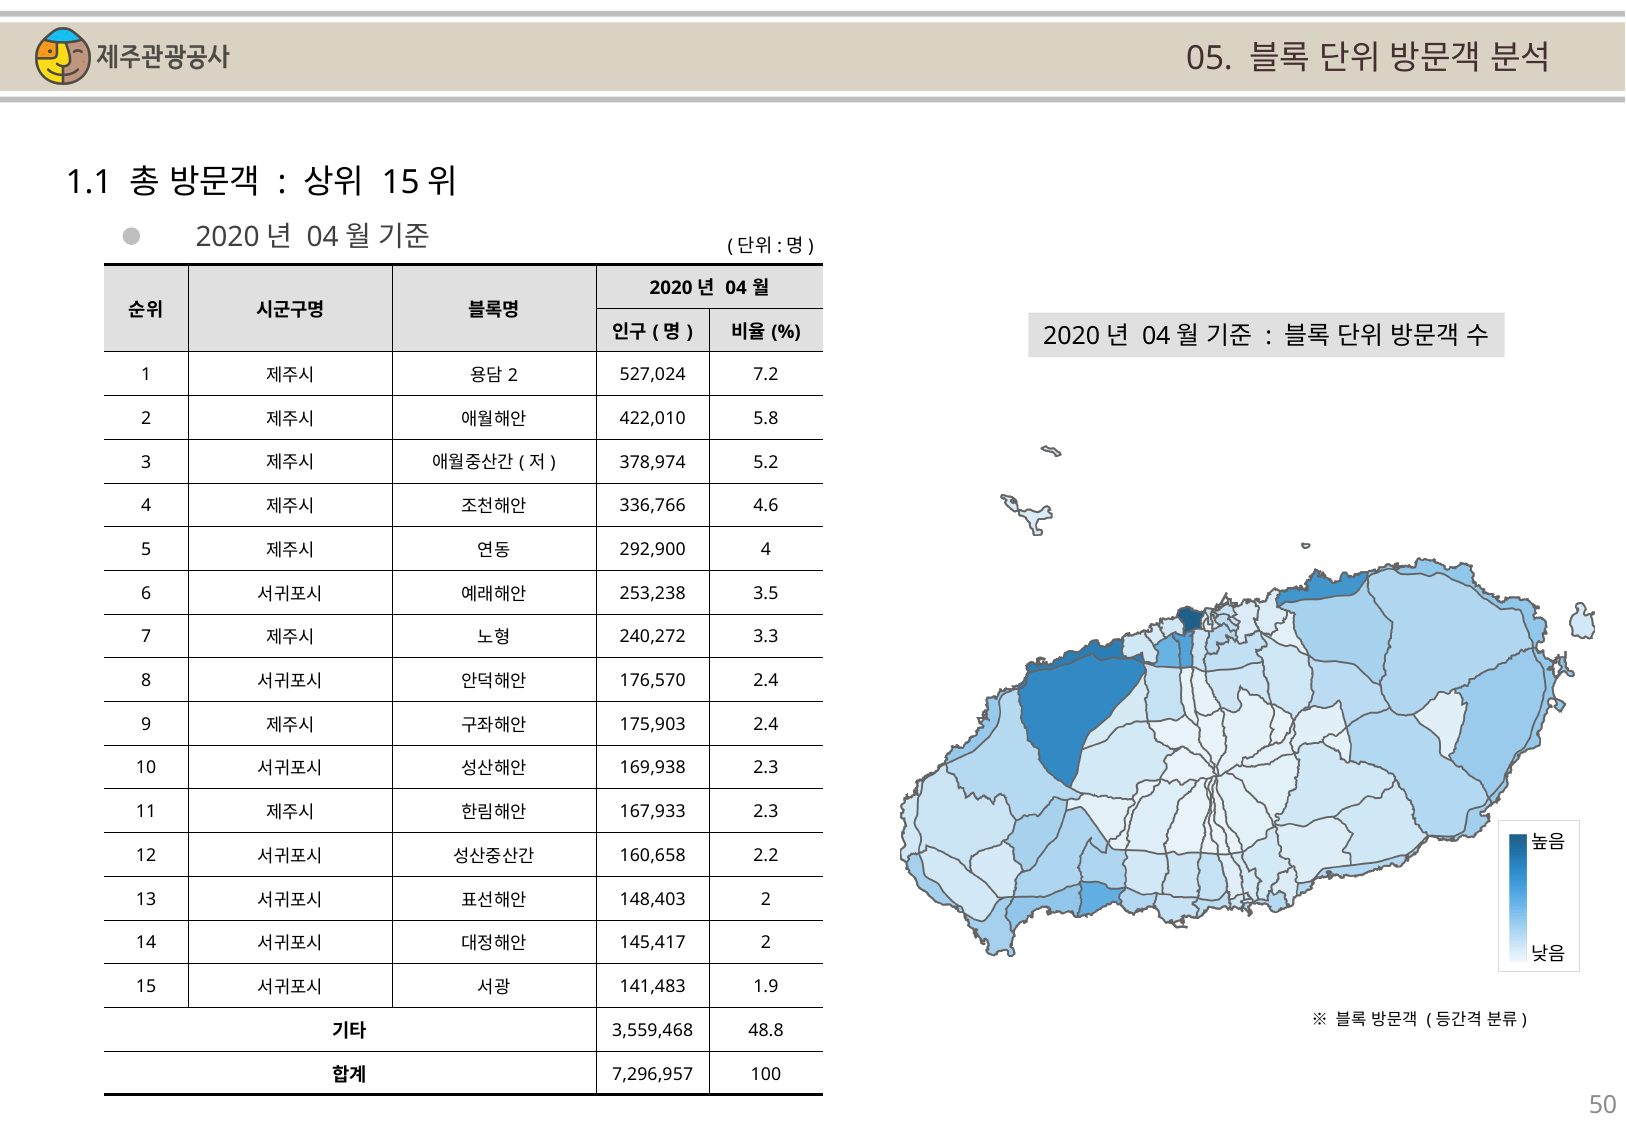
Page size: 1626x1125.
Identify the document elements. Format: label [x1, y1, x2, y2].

table_cell [393, 571, 596, 614]
table_cell [710, 396, 823, 439]
table_cell [597, 789, 709, 832]
table_cell [104, 1008, 596, 1051]
table_cell [597, 658, 709, 701]
table_cell [189, 484, 392, 526]
table_cell [104, 484, 188, 526]
table_cell [104, 658, 188, 701]
table_cell [104, 921, 188, 963]
table_cell [597, 1008, 709, 1051]
table_cell [393, 833, 596, 876]
table_cell [393, 527, 596, 570]
table_cell [710, 309, 823, 351]
table_cell [710, 833, 823, 876]
table_cell [104, 571, 188, 614]
table_cell [710, 571, 823, 614]
table_cell [710, 964, 823, 1007]
table_cell [393, 484, 596, 526]
table_cell [710, 352, 823, 395]
table_cell [393, 702, 596, 745]
table_cell [710, 484, 823, 526]
table_cell [393, 352, 596, 395]
table_cell [597, 746, 709, 788]
table_cell [104, 877, 188, 920]
text_box [121, 226, 141, 246]
table_cell [710, 789, 823, 832]
table_header [104, 266, 188, 351]
table_cell [104, 833, 188, 876]
table_cell [393, 964, 596, 1007]
table_cell [597, 396, 709, 439]
table_cell [189, 615, 392, 657]
table_cell [710, 746, 823, 788]
table_cell [393, 746, 596, 788]
table_cell [597, 484, 709, 526]
table_cell [597, 921, 709, 963]
text_box [1498, 820, 1595, 974]
table_cell [597, 571, 709, 614]
table_cell [189, 964, 392, 1007]
table_cell [189, 877, 392, 920]
table_cell [597, 440, 709, 483]
table_cell [710, 921, 823, 963]
table_cell [393, 658, 596, 701]
table_cell [104, 352, 188, 395]
table_header [597, 266, 823, 308]
table_cell [104, 615, 188, 657]
table_header [189, 266, 392, 351]
table_cell [189, 571, 392, 614]
table_cell [189, 833, 392, 876]
table_cell [104, 527, 188, 570]
table_cell [710, 440, 823, 483]
text_box [180, 210, 446, 260]
table_cell [393, 921, 596, 963]
table_cell [104, 702, 188, 745]
slide_number [1595, 1063, 1618, 1123]
table_cell [393, 615, 596, 657]
table_cell [597, 964, 709, 1007]
text_box [713, 226, 829, 264]
table_cell [597, 877, 709, 920]
text_box [1042, 28, 1595, 84]
table_cell [189, 789, 392, 832]
table_cell [393, 440, 596, 483]
table_cell [597, 833, 709, 876]
table_cell [189, 702, 392, 745]
table_cell [710, 877, 823, 920]
table_header [393, 266, 596, 351]
table_cell [189, 921, 392, 963]
table_cell [597, 527, 709, 570]
table_cell [104, 1052, 596, 1093]
picture [900, 263, 1595, 1125]
table_cell [189, 352, 392, 395]
table_cell [104, 789, 188, 832]
table_cell [393, 396, 596, 439]
table_cell [189, 440, 392, 483]
table_cell [710, 527, 823, 570]
table_cell [710, 615, 823, 657]
table_cell [597, 1052, 709, 1093]
table_cell [189, 658, 392, 701]
table_cell [710, 1008, 823, 1051]
table_cell [597, 309, 709, 351]
table_cell [393, 789, 596, 832]
table_cell [189, 746, 392, 788]
table_cell [104, 396, 188, 439]
table_cell [104, 964, 188, 1007]
table_cell [104, 440, 188, 483]
table_cell [710, 658, 823, 701]
table_cell [710, 1052, 823, 1093]
picture [31, 26, 232, 87]
table_cell [393, 877, 596, 920]
table_cell [597, 352, 709, 395]
table_cell [104, 746, 188, 788]
table_cell [710, 702, 823, 745]
text_box [50, 152, 1144, 208]
table_cell [597, 615, 709, 657]
table_cell [189, 527, 392, 570]
table_cell [597, 702, 709, 745]
table_cell [189, 396, 392, 439]
